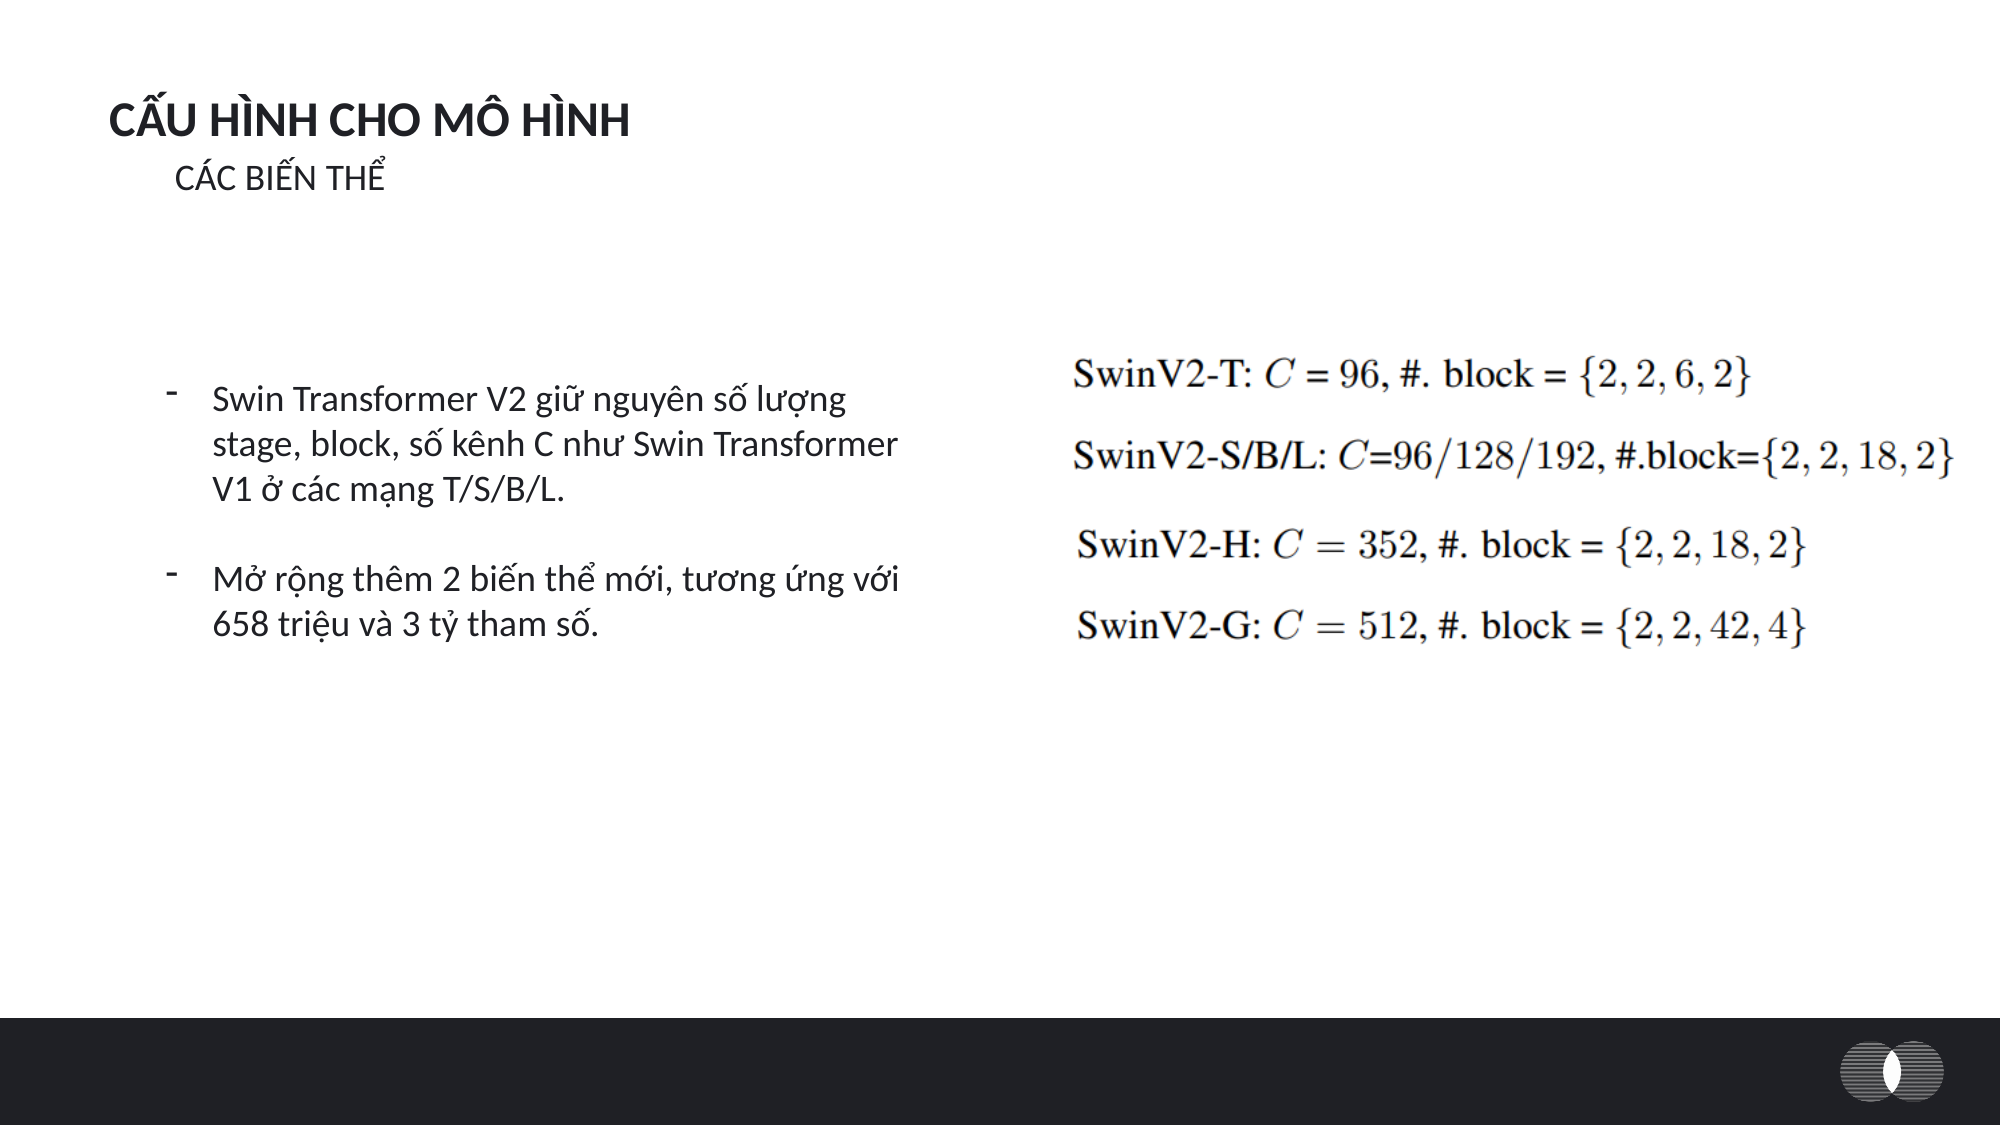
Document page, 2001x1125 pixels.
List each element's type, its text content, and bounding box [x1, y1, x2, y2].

text_box CÁC BIẾN THỂ [160, 145, 1189, 206]
text_box [0, 1018, 2000, 1125]
picture [1072, 519, 1814, 657]
picture [1840, 1041, 1944, 1102]
picture [1068, 348, 1958, 486]
text_box Swin Transformer V2 giữ nguyên số lượng stage, block, số kênh C như Swin Transformer V1 ở các mạng T/S/B/L. Mở rộng thêm 2 biến thể mới, tương ứng với 658 triệu và 3 tỷ tham số. [150, 366, 919, 697]
text_box CẤU HÌNH CHO MÔ HÌNH [94, 79, 968, 154]
